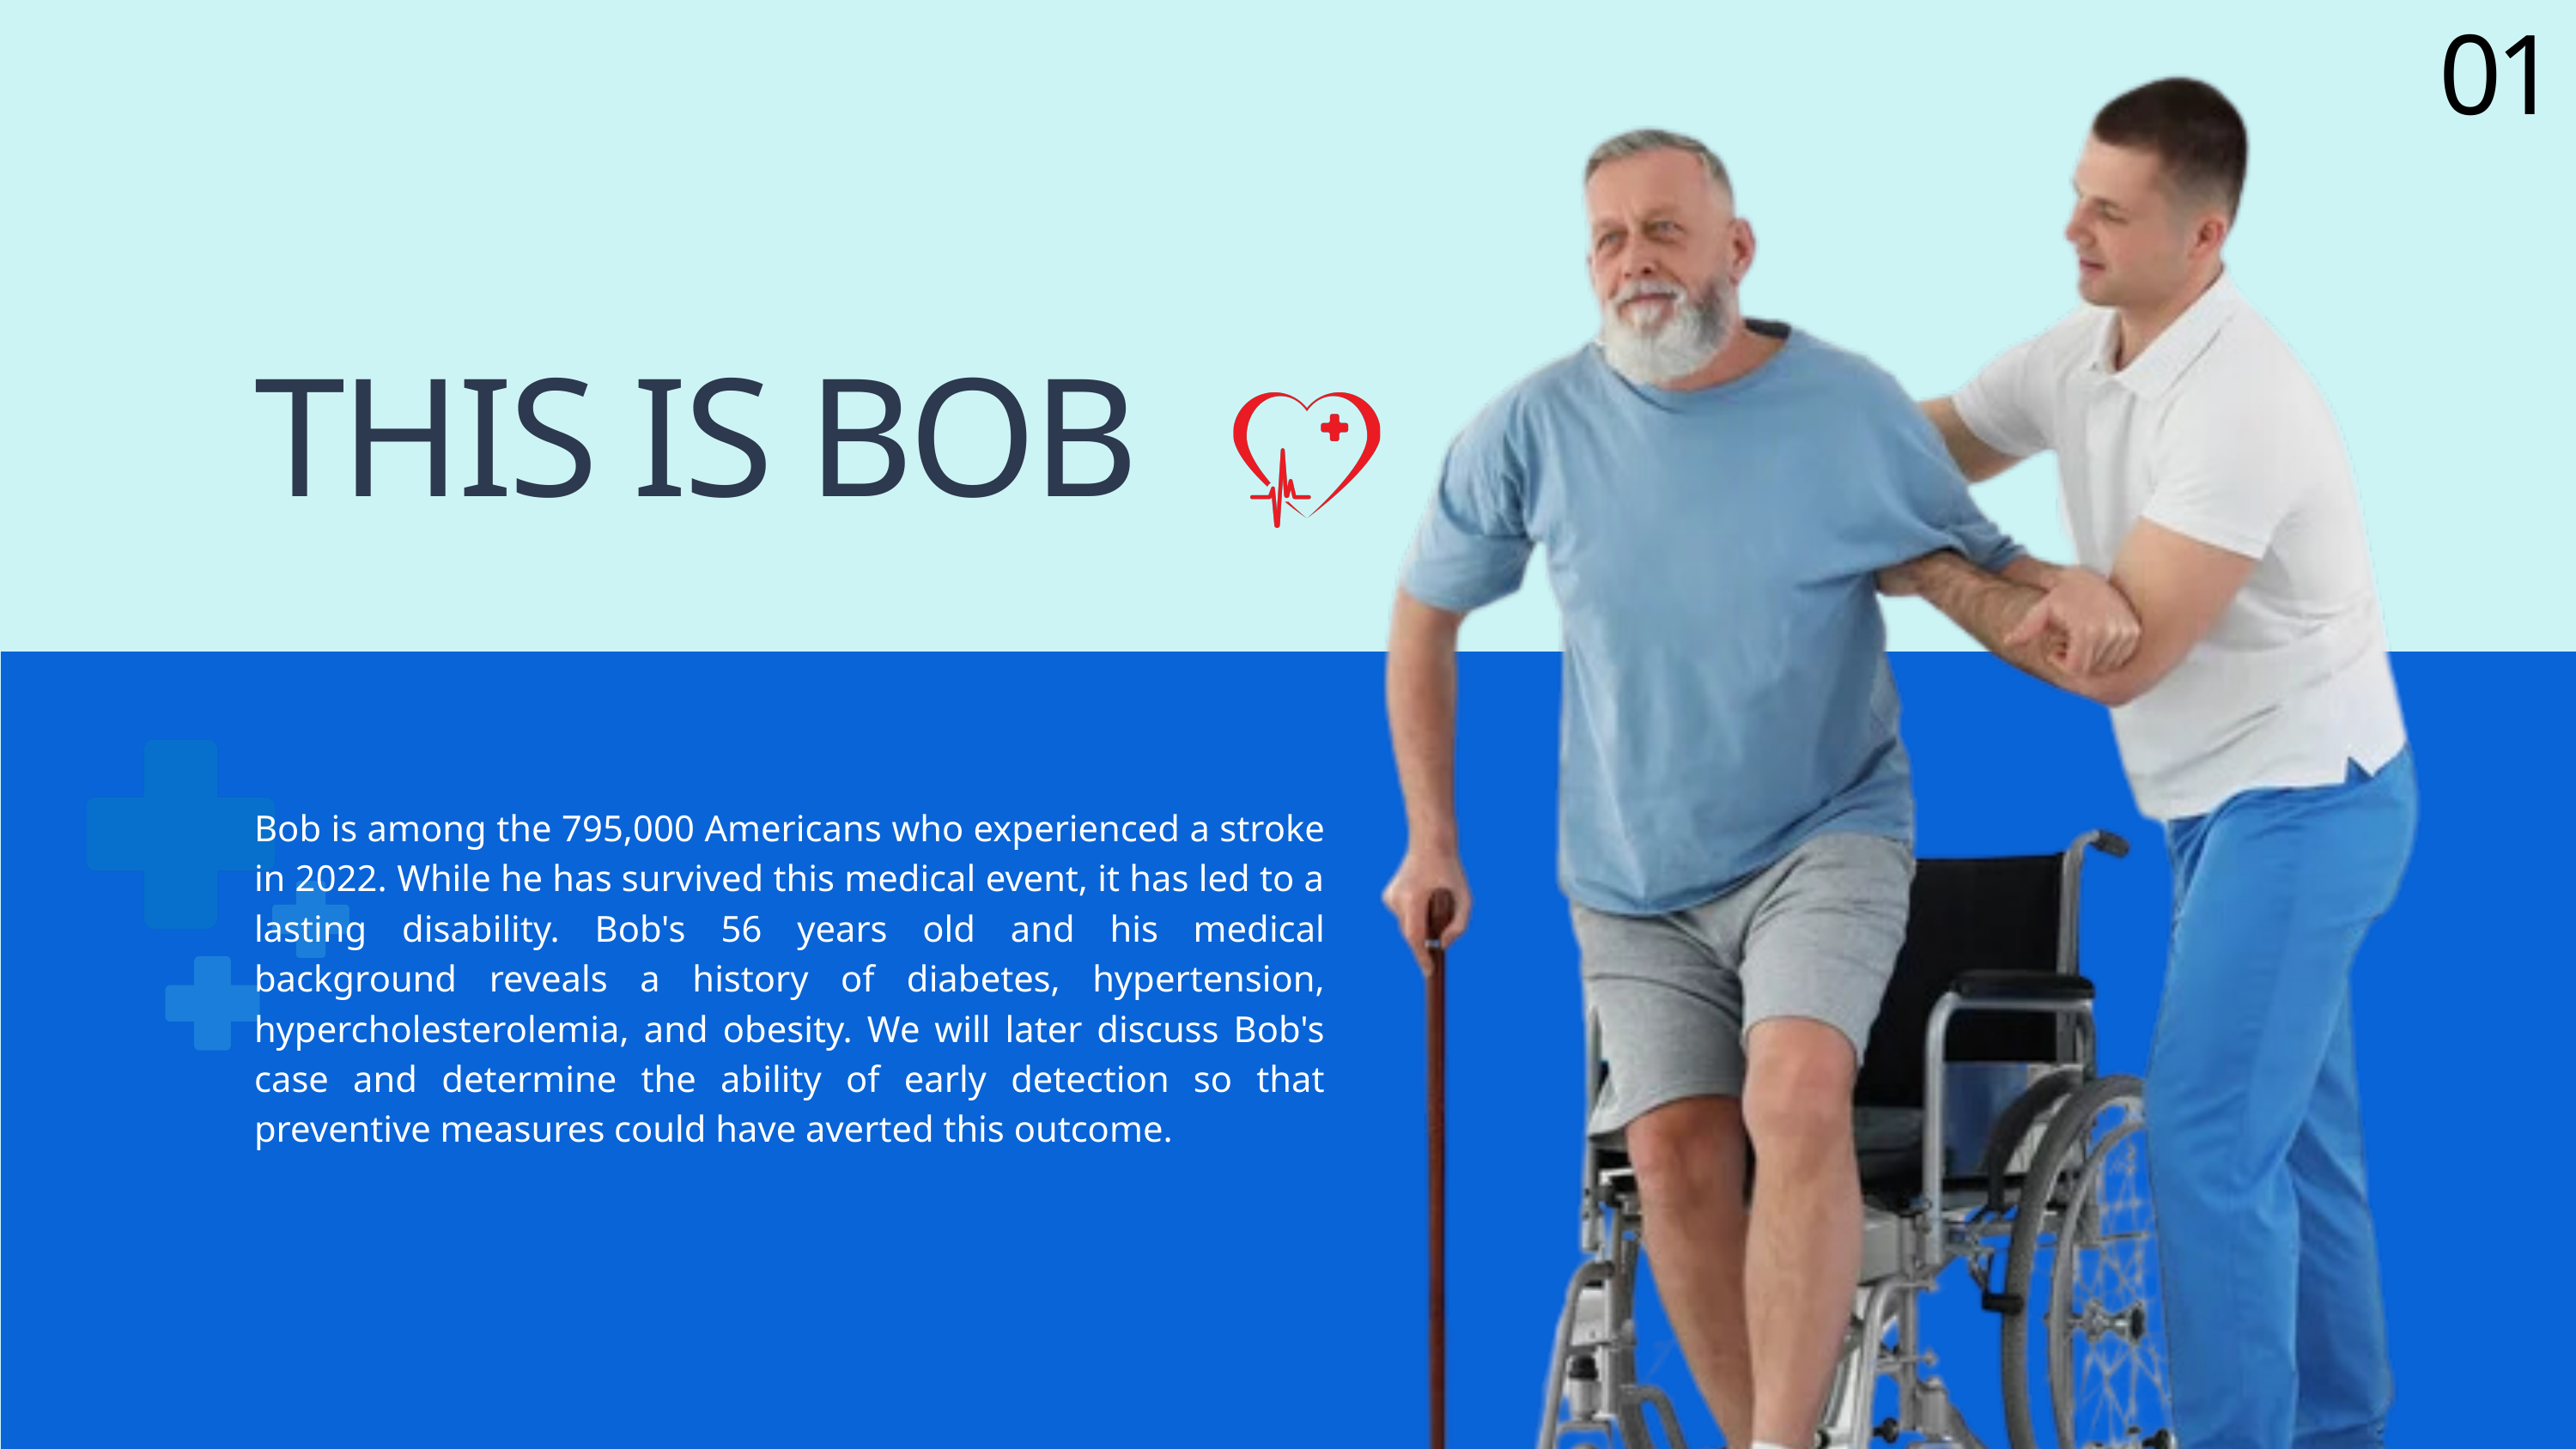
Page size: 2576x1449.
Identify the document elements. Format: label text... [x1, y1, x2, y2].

text_box [1325, 36, 2500, 648]
text_box [1233, 392, 1381, 528]
text_box THIS IS BOB [253, 379, 1234, 530]
text_box 01 [2421, 0, 2576, 137]
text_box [1, 651, 2576, 1449]
